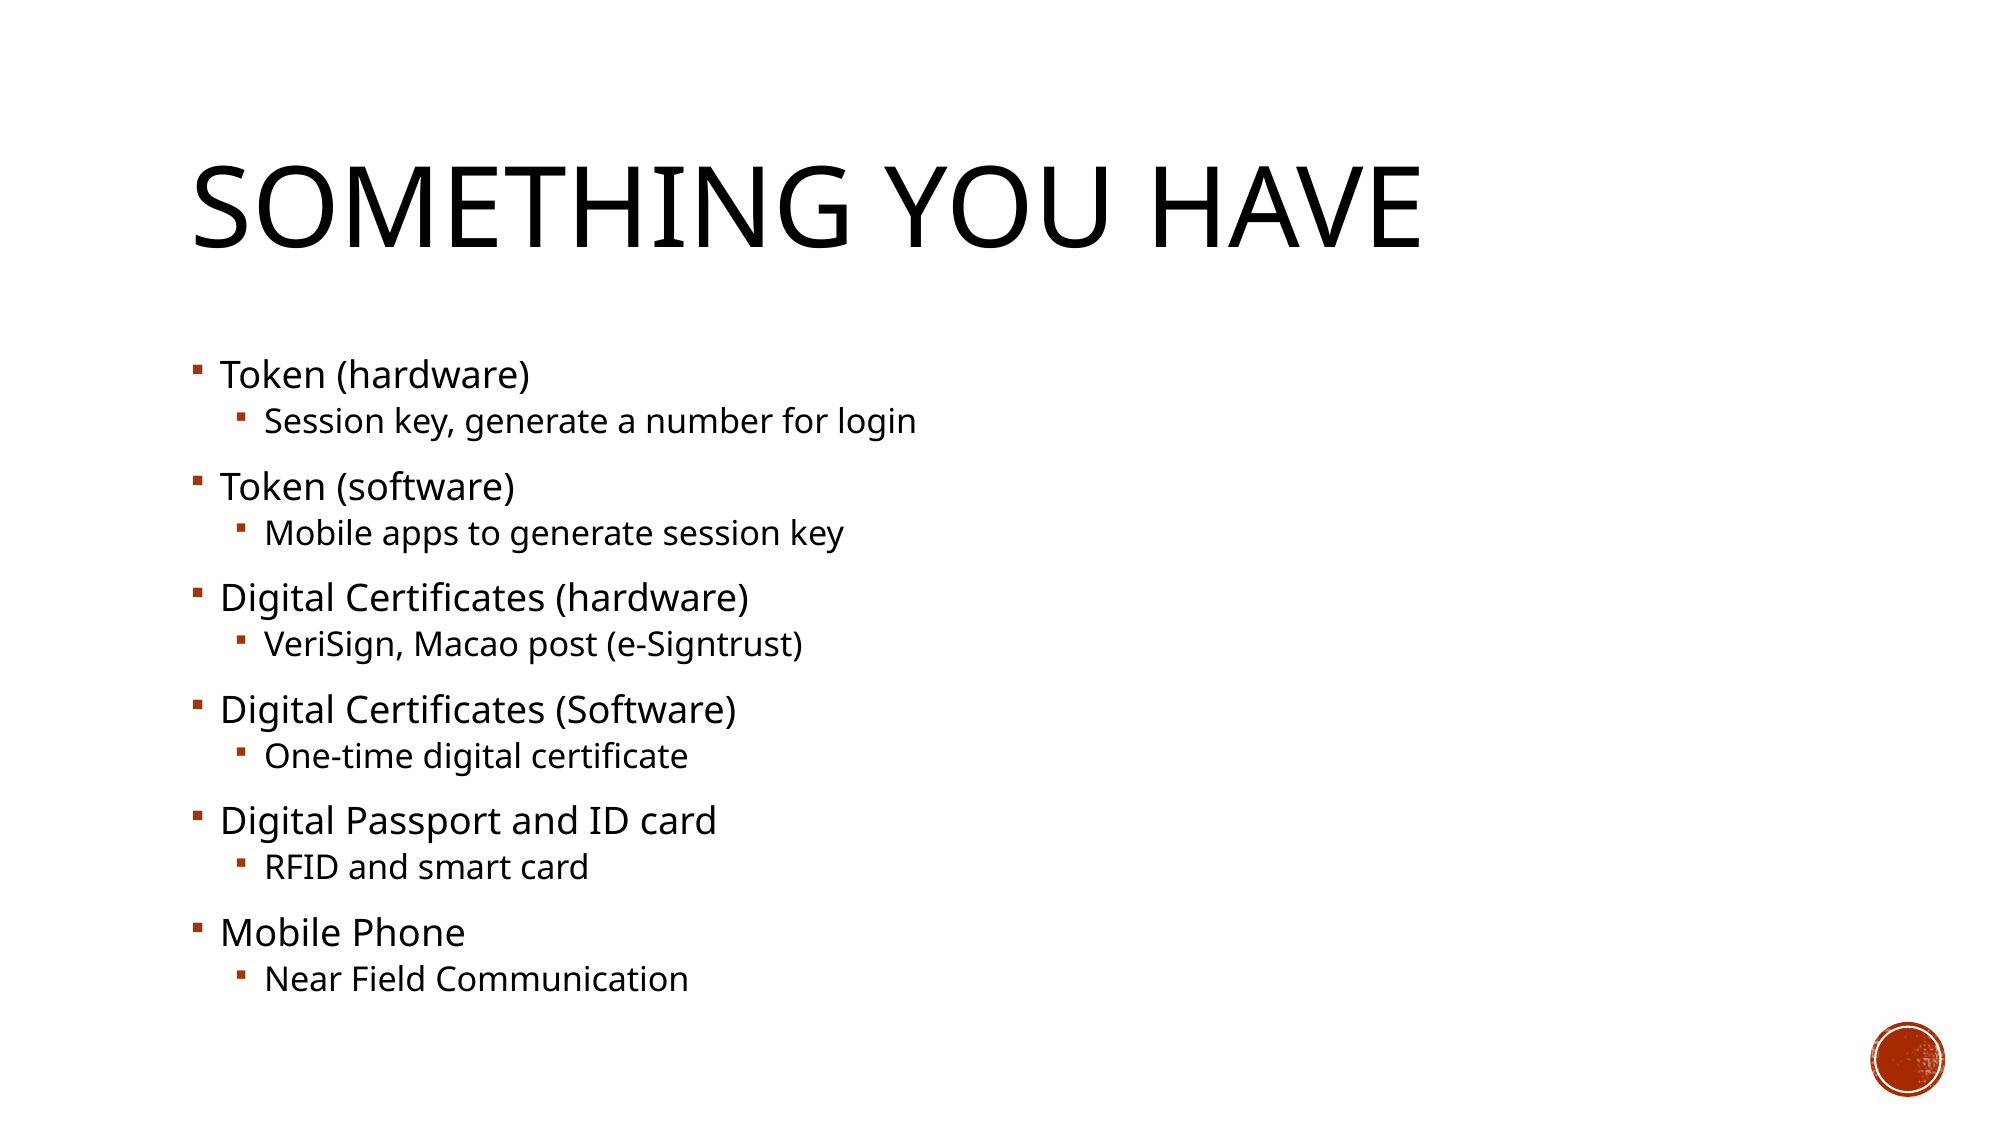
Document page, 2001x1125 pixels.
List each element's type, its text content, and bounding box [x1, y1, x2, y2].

title Something you have [175, 79, 1826, 344]
list Token (hardware) Session key, generate a number for login Token (software) Mobile apps to generate session key Digital Certificates (hardware) VeriSign, Macao post (e-Signtrust) Digital Certificates (Software) One-time digital certificate Digital Passport and ID card RFID and smart card Mobile Phone Near Field Communication [175, 348, 1826, 1013]
